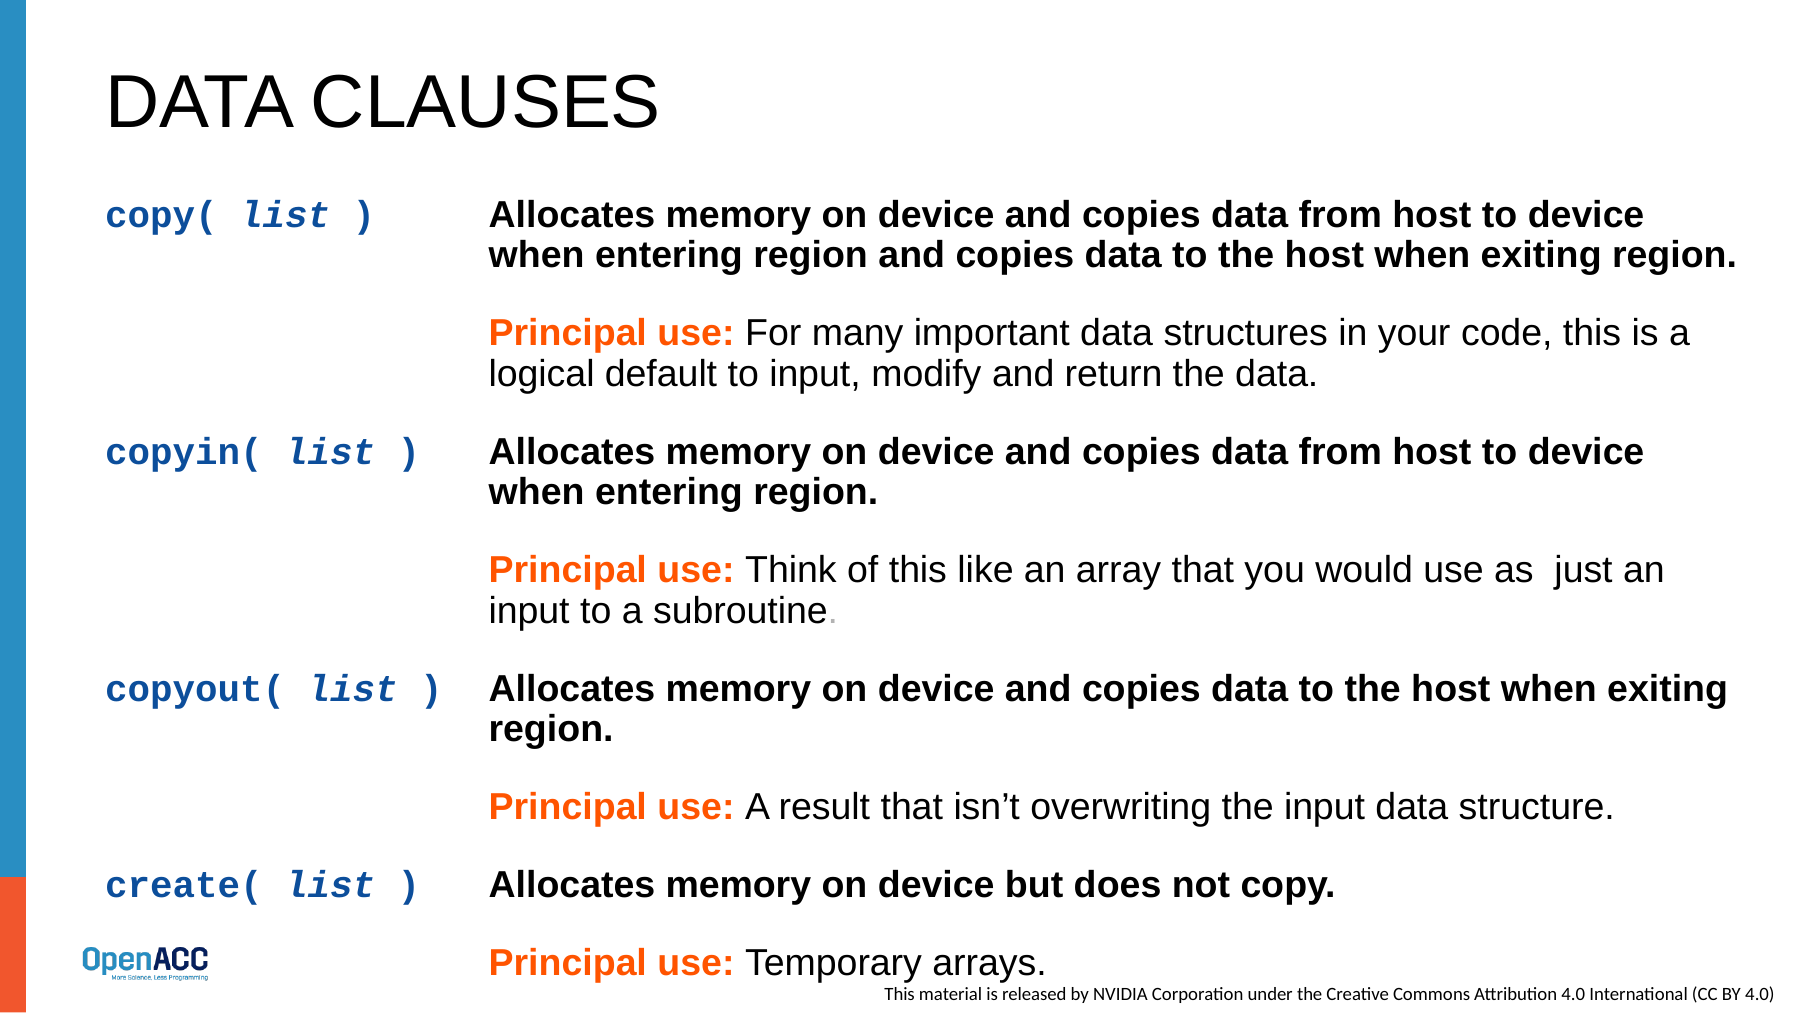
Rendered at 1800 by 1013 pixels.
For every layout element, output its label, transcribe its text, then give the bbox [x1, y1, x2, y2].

title Data Clauses [89, 54, 1727, 152]
picture [81, 946, 208, 981]
list copy( list ) Allocates memory on device and copies data from host to device when entering region and copies data to the host when exiting region. Principal use: For many important data structures in your code, this is a logical default to input, modify and return the data. copyin( list ) Allocates memory on device and copies data from host to device when entering region. Principal use: Think of this like an array that you would use as just an input to a subroutine. copyout( list ) Allocates memory on device and copies data to the host when exiting region. Principal use: A result that isn’t overwriting the input data structure. create( list ) Allocates memory on device but does not copy. Principal use: Temporary arrays. [89, 187, 1766, 944]
